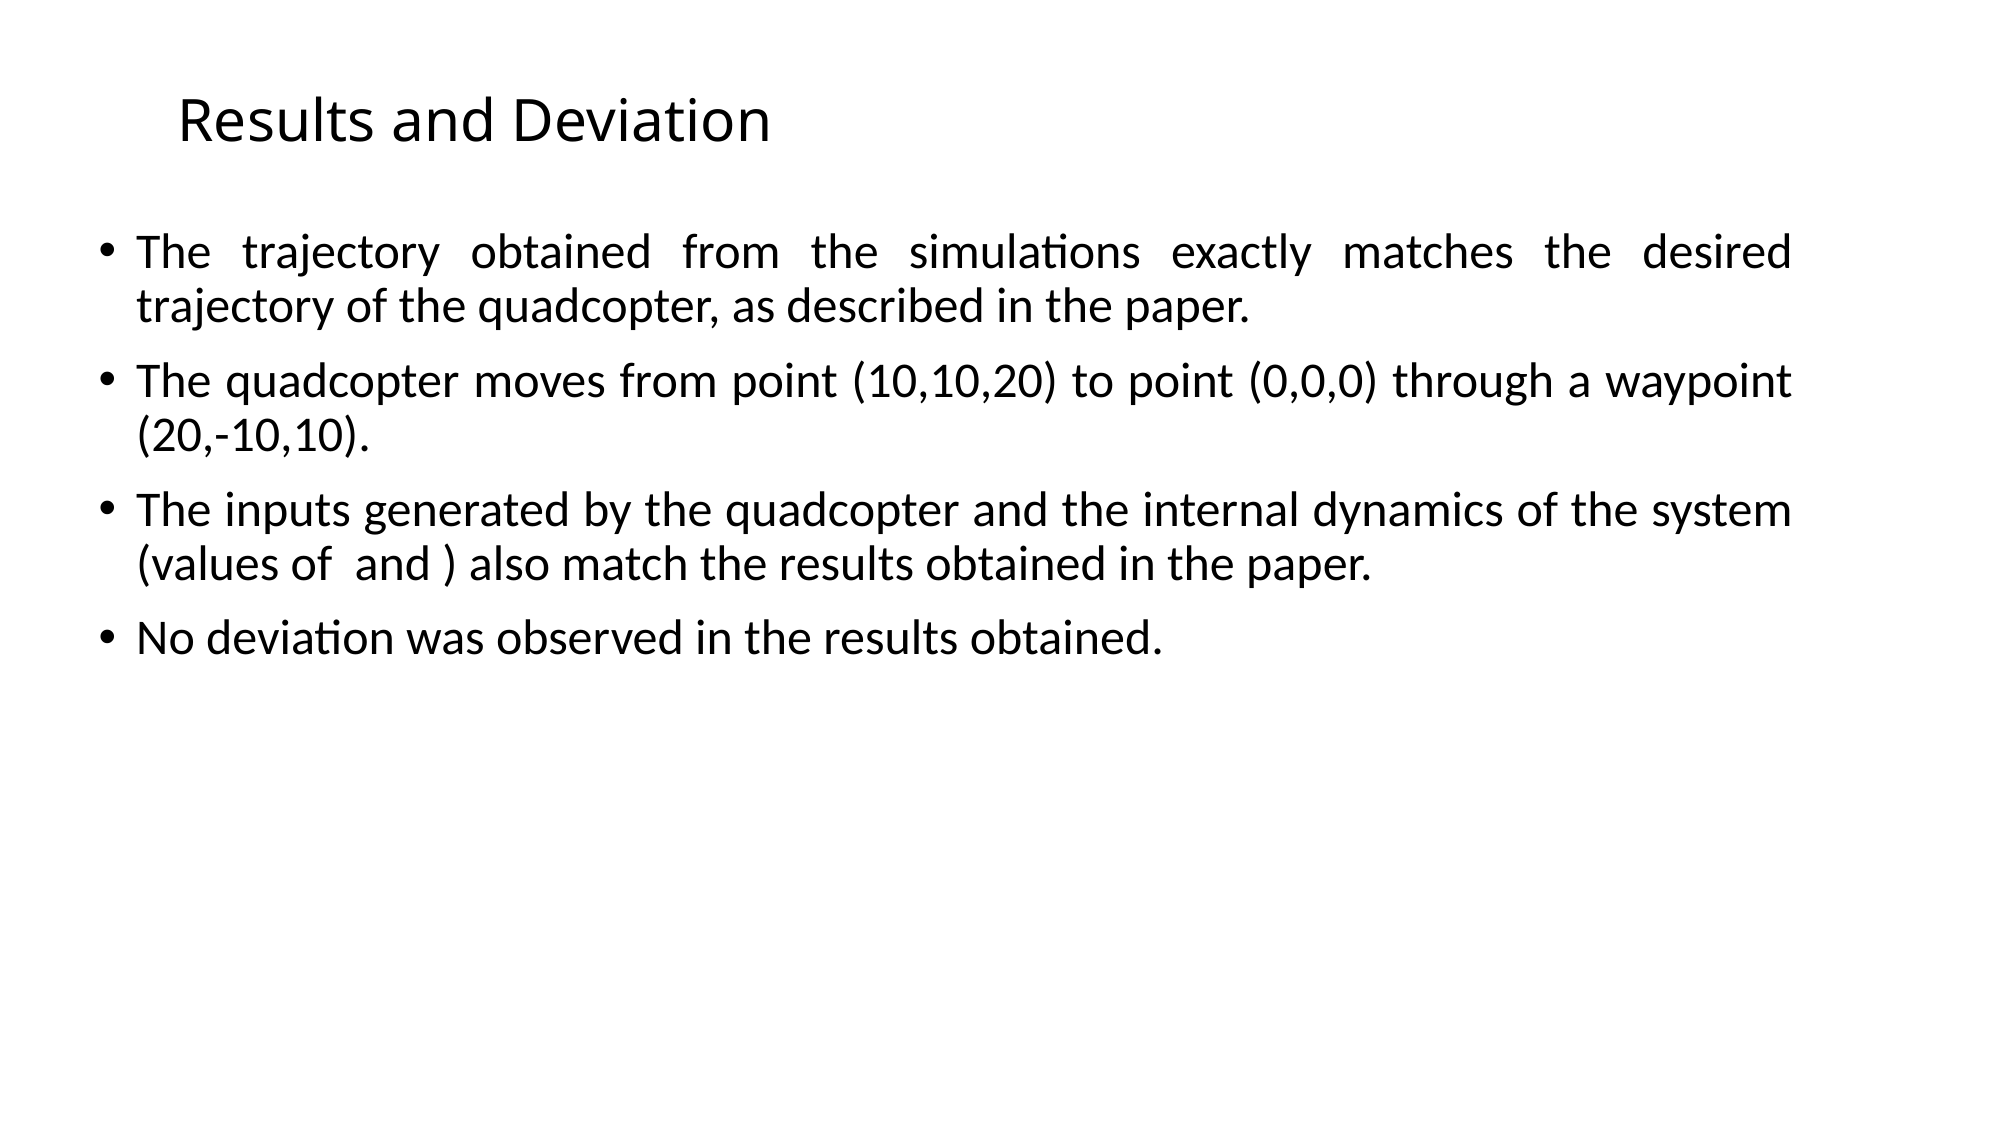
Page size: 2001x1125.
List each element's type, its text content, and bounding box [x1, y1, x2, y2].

title Results and Deviation [162, 83, 1147, 162]
